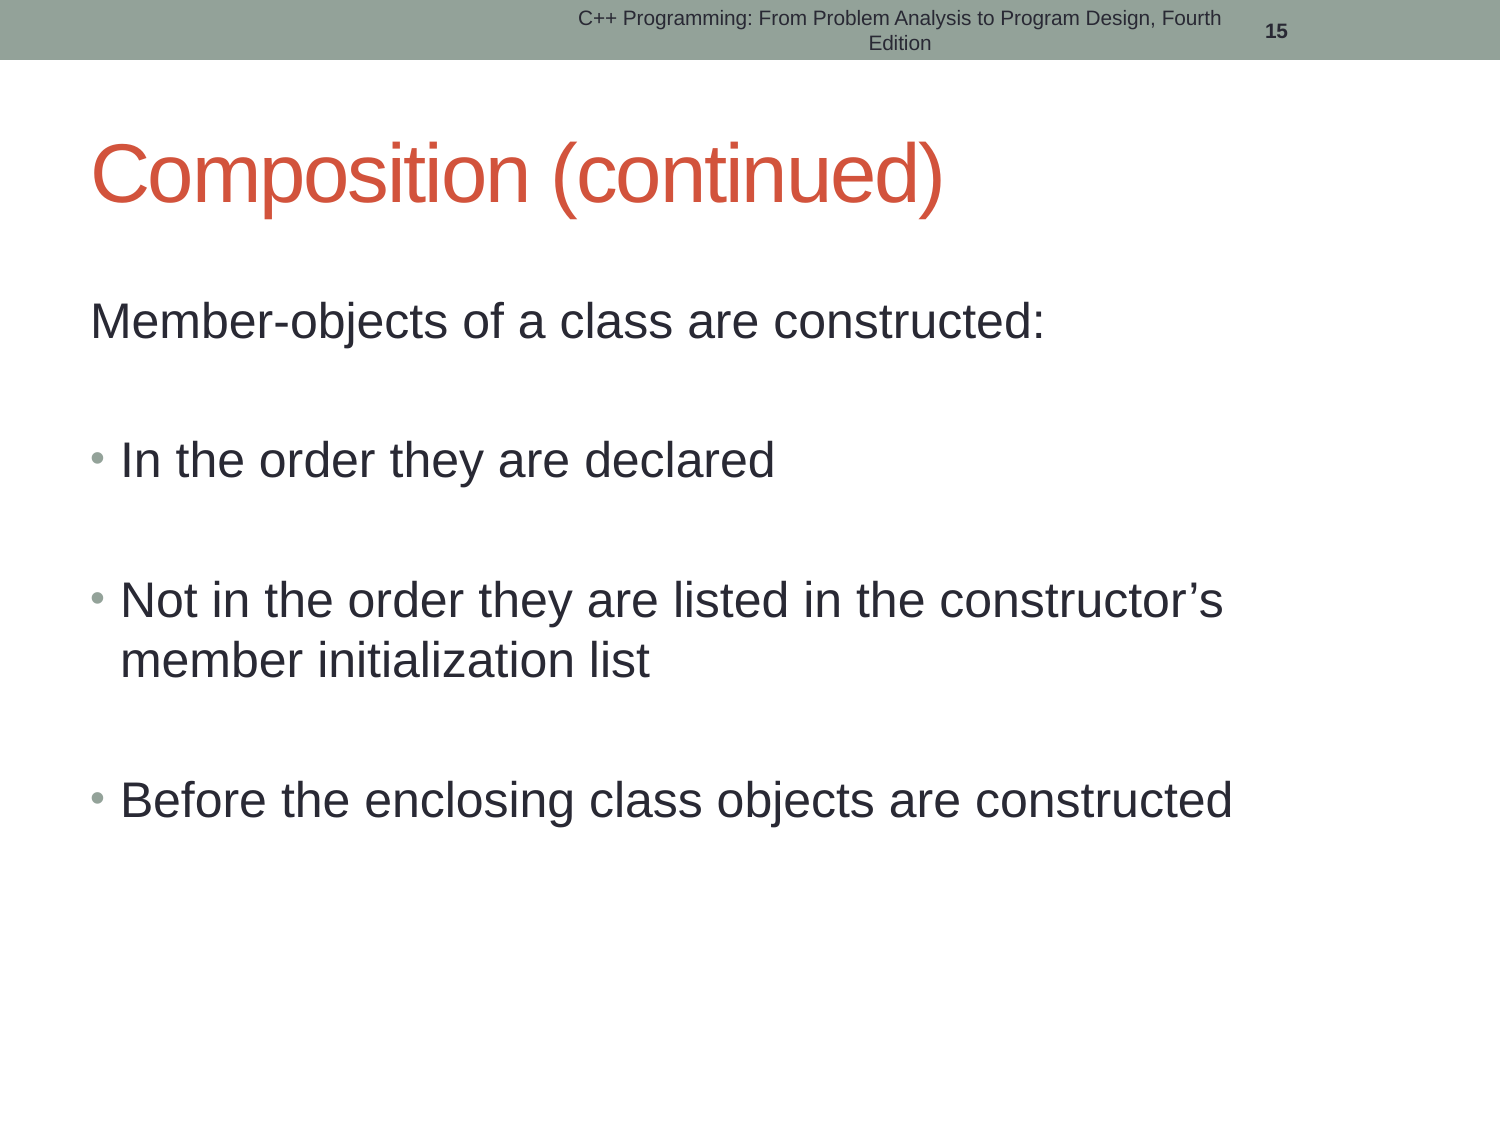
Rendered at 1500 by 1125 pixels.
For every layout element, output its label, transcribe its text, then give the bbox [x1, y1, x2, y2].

slide_number 15 [1250, 3, 1425, 57]
list Member-objects of a class are constructed: In the order they are declared Not in the order they are listed in the constructor’s member initialization list Before the enclosing class objects are constructed [75, 280, 1425, 1081]
footer C++ Programming: From Problem Analysis to Program Design, Fourth Edition [562, 3, 1238, 57]
title Composition (continued) [75, 87, 1425, 250]
